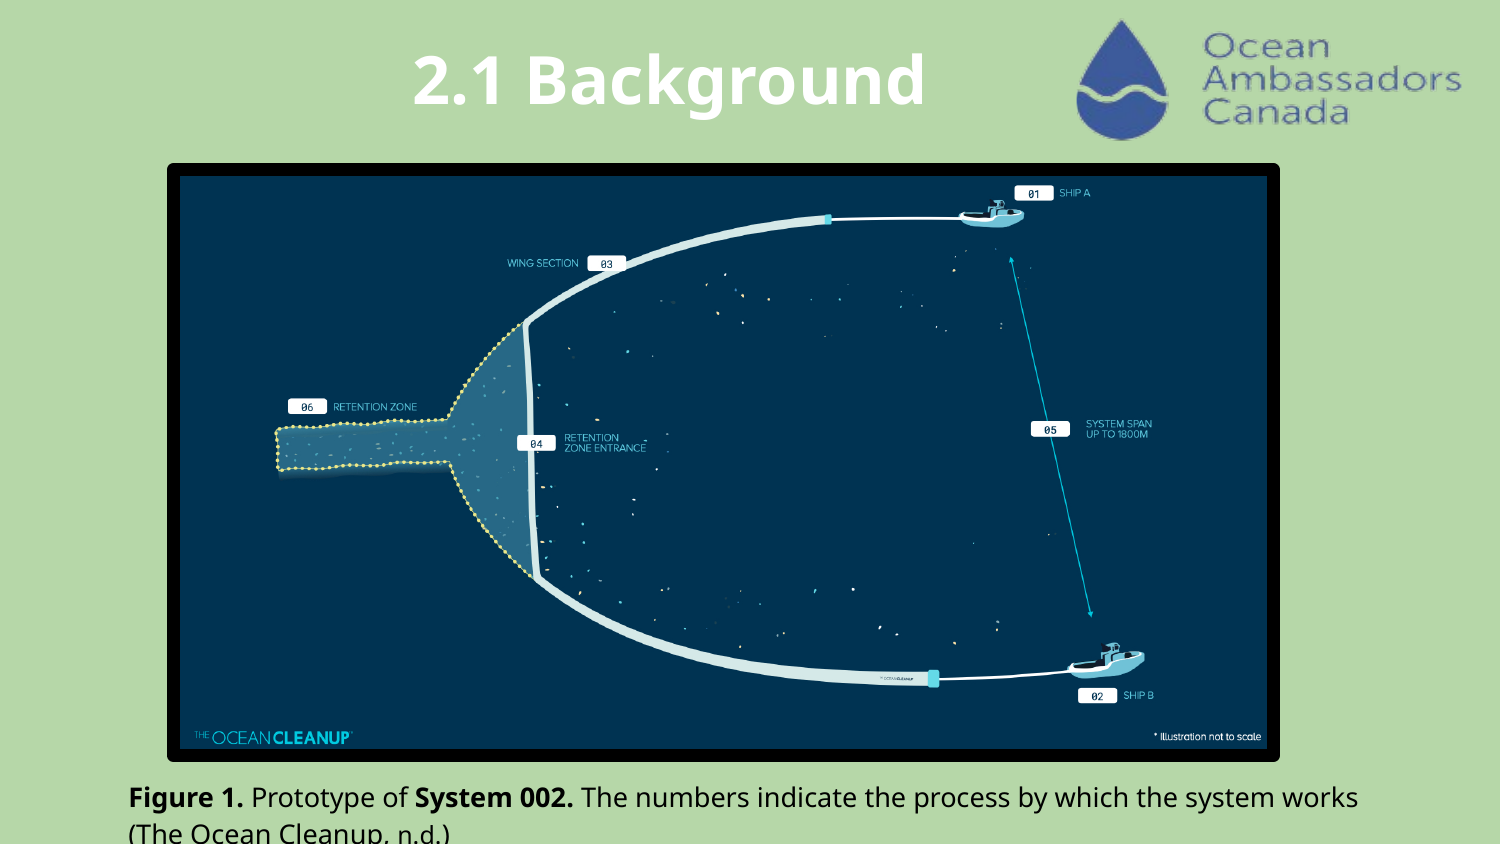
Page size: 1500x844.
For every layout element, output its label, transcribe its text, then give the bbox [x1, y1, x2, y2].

picture [1076, 12, 1462, 143]
title 2.1 Background [0, 23, 1071, 117]
text_box Figure 1. Prototype of System 002. The numbers indicate the process by which the system works (The Ocean Cleanup, n.d.) [113, 760, 1394, 844]
picture [179, 175, 1268, 750]
